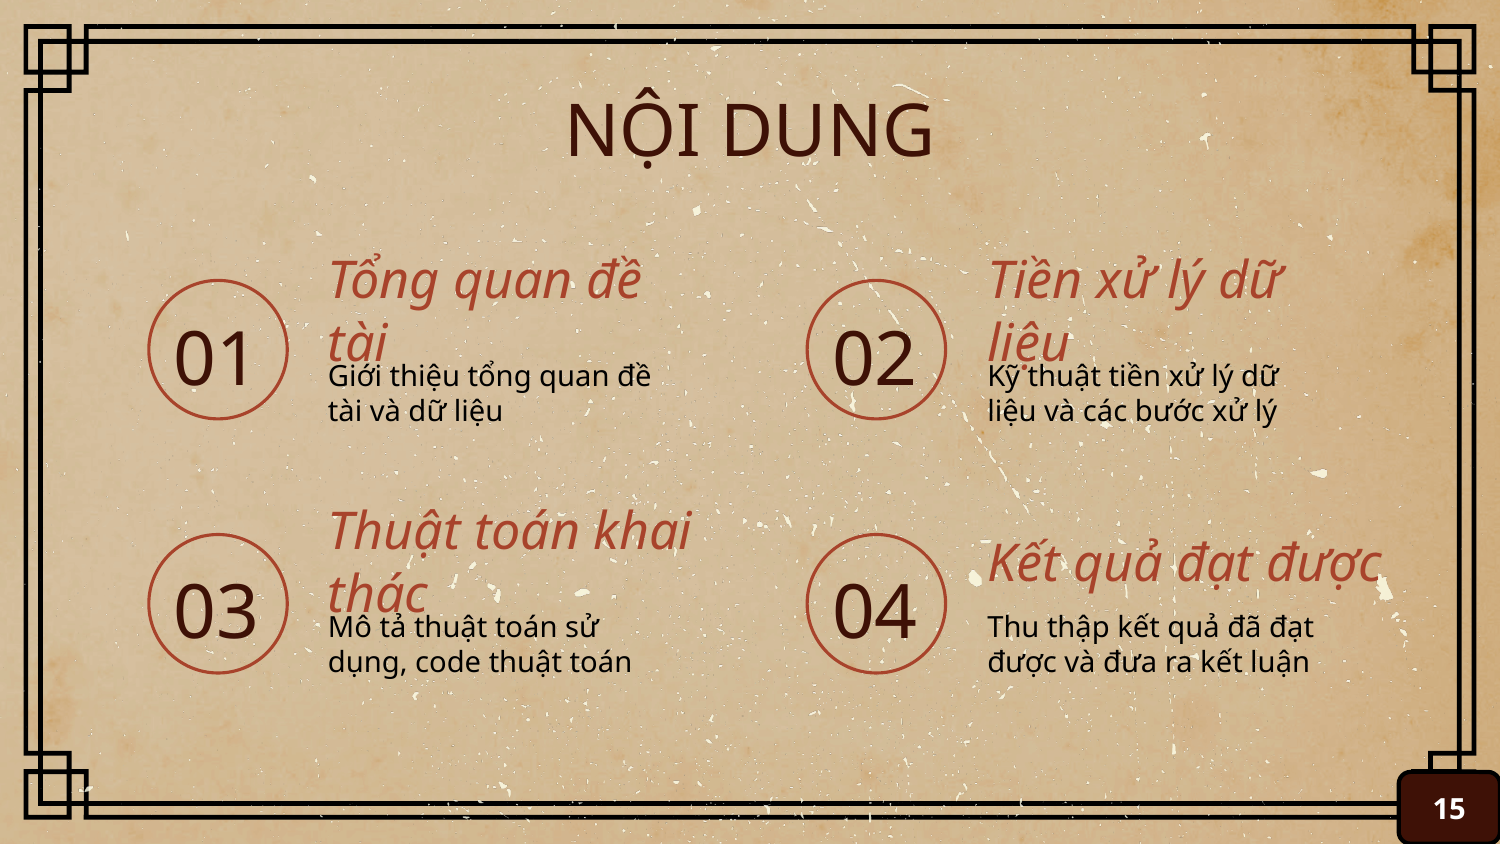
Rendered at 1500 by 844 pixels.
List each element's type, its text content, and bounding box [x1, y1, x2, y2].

title 04 [812, 573, 938, 645]
text_box 15 [1396, 769, 1500, 844]
subtitle Kỹ thuật tiền xử lý dữ liệu và các bước xử lý [972, 359, 1349, 425]
title Thuật toán khai thác [312, 527, 811, 593]
title 01 [154, 320, 279, 391]
title 03 [154, 573, 279, 645]
title Tiền xử lý dữ liệu [972, 276, 1377, 342]
title Kết quả đạt được [972, 527, 1412, 593]
title 02 [812, 320, 938, 391]
subtitle Mô tả thuật toán sử dụng, code thuật toán [312, 610, 690, 676]
subtitle Giới thiệu tổng quan đề tài và dữ liệu [312, 359, 690, 425]
title Tổng quan đề tài [312, 276, 690, 342]
title NỘI DUNG [117, 88, 1383, 167]
picture [0, 0, 1500, 844]
subtitle Thu thập kết quả đã đạt được và đưa ra kết luận [972, 610, 1349, 676]
